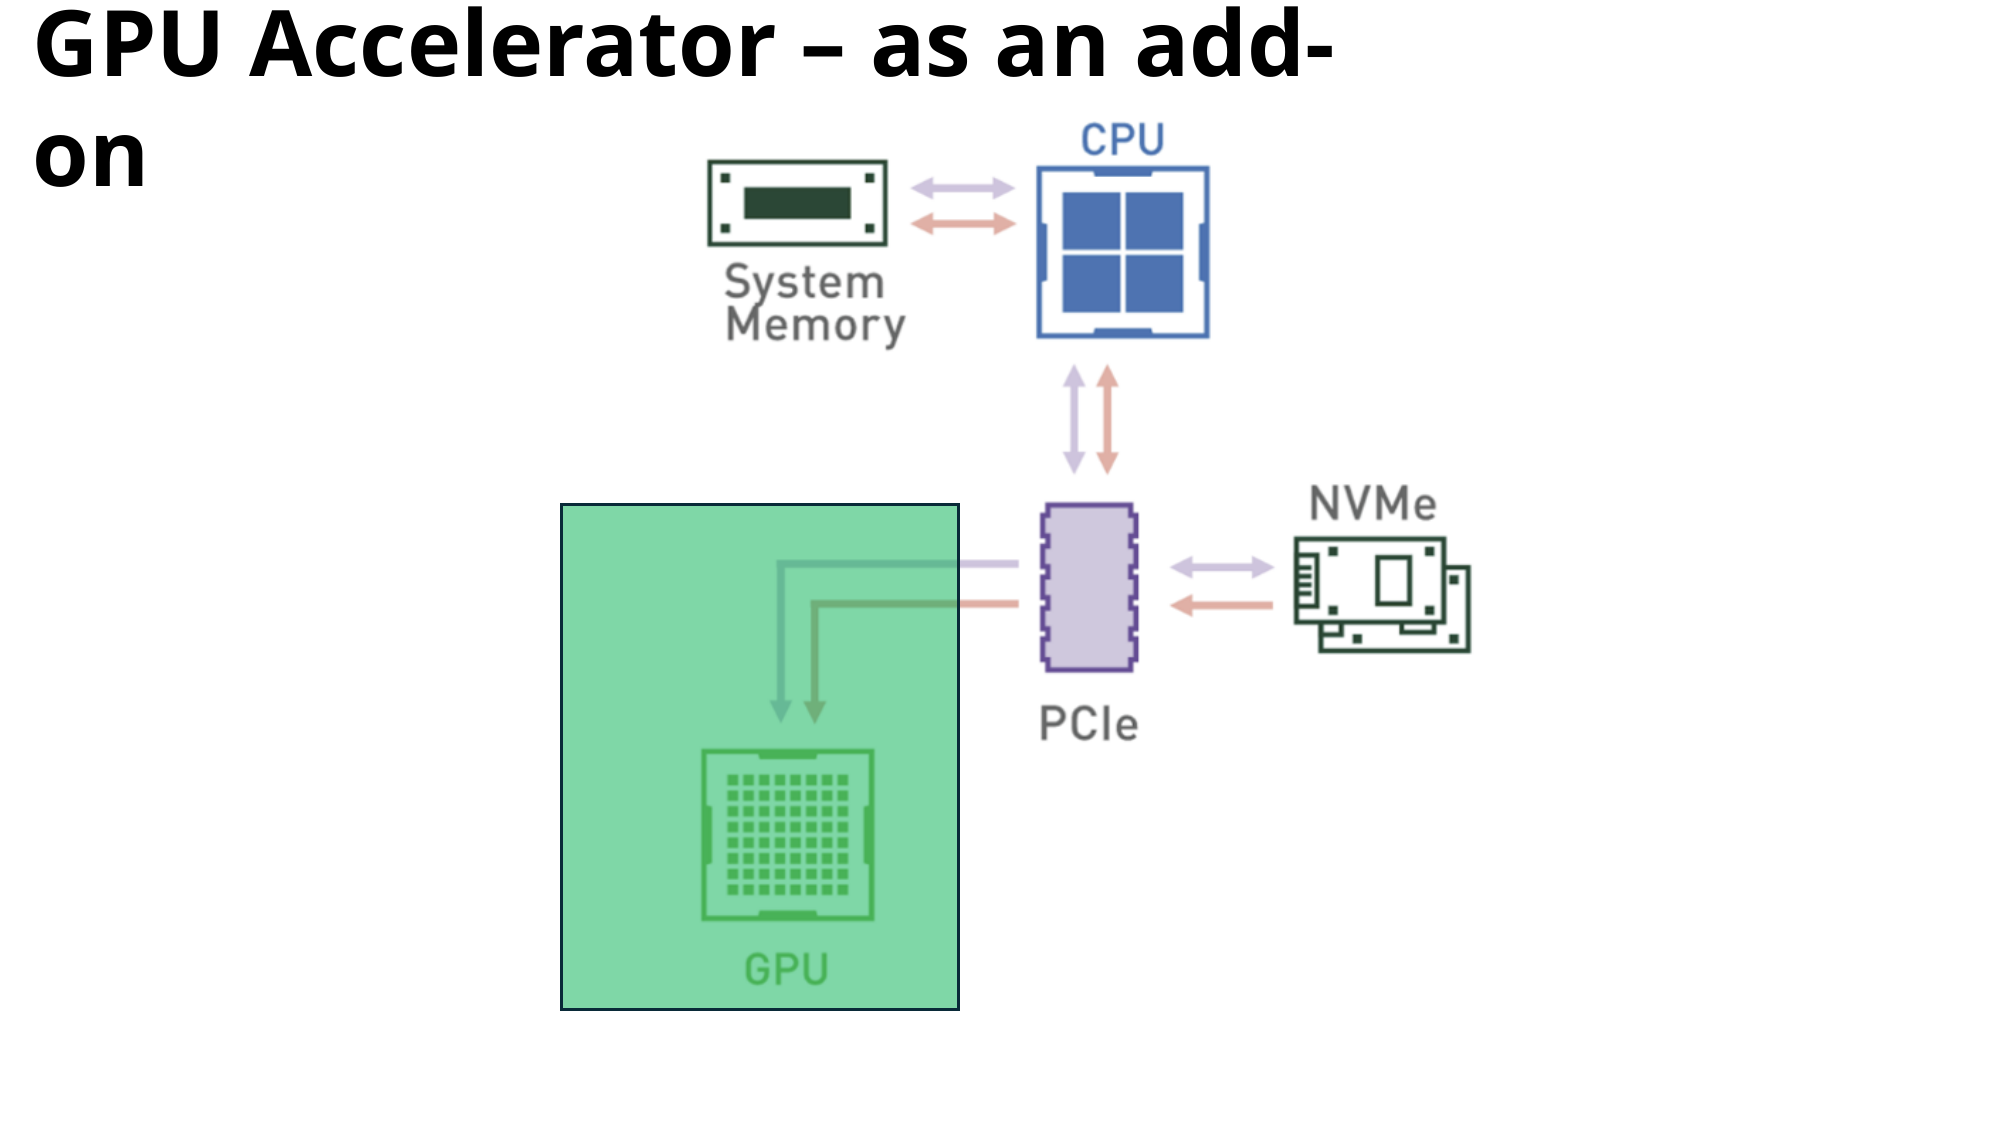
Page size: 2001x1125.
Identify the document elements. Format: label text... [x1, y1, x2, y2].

text_box [560, 503, 625, 1011]
picture [625, 81, 1584, 1044]
text_box GPU Accelerator – as an add-on [17, 0, 1428, 213]
